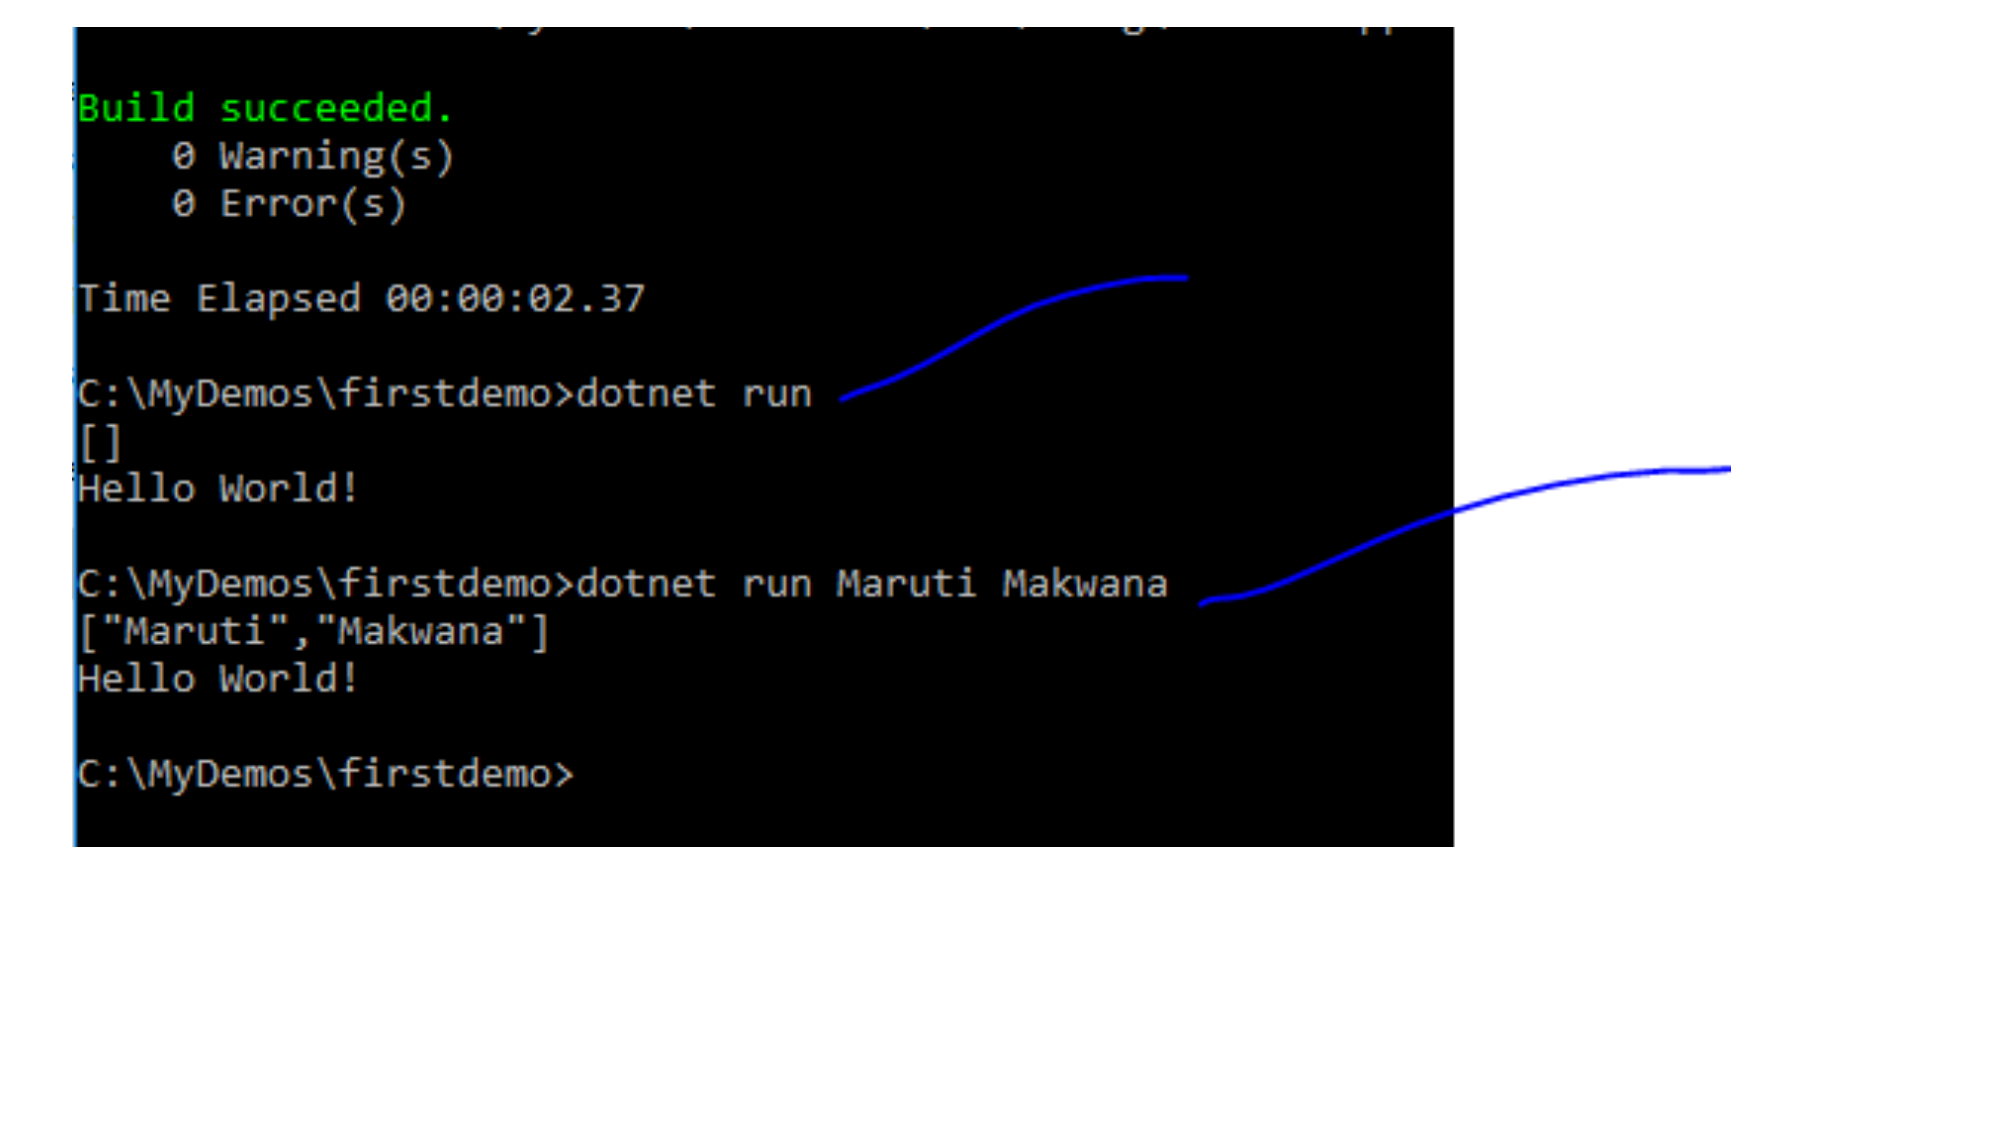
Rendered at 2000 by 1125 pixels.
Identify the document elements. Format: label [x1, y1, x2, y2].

picture [72, 27, 1731, 847]
